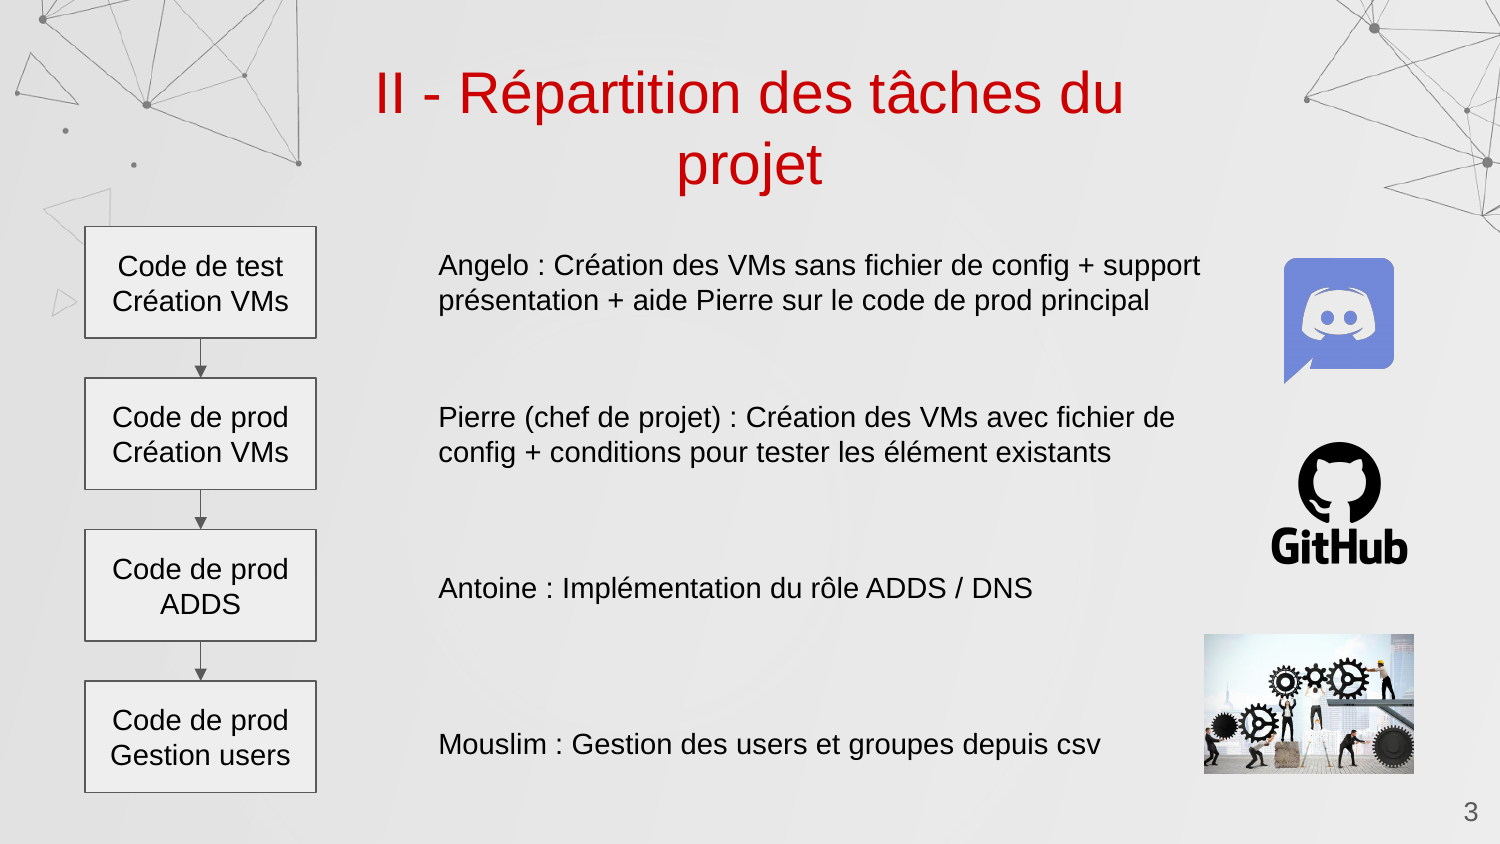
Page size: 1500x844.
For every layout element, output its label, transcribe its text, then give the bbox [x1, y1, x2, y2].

text_box Code de prod ADDS [85, 529, 317, 641]
text_box Mouslim : Gestion des users et groupes depuis csv [423, 710, 1198, 776]
text_box Angelo : Création des VMs sans fichier de config + support présentation + aide Pierre sur le code de prod principal [423, 231, 1285, 332]
slide_number ‹#› [1403, 779, 1494, 844]
text_box Code de test Création VMs [85, 226, 317, 338]
text_box Pierre (chef de projet) : Création des VMs avec fichier de config + conditions pour tester les élément existants [423, 383, 1238, 484]
title II - Répartition des tâches du projet [322, 39, 1178, 196]
text_box Code de prod Gestion users [85, 680, 317, 793]
text_box Code de prod Création VMs [85, 377, 317, 490]
text_box Antoine : Implémentation du rôle ADDS / DNS [423, 554, 1198, 620]
picture [0, 0, 1500, 844]
